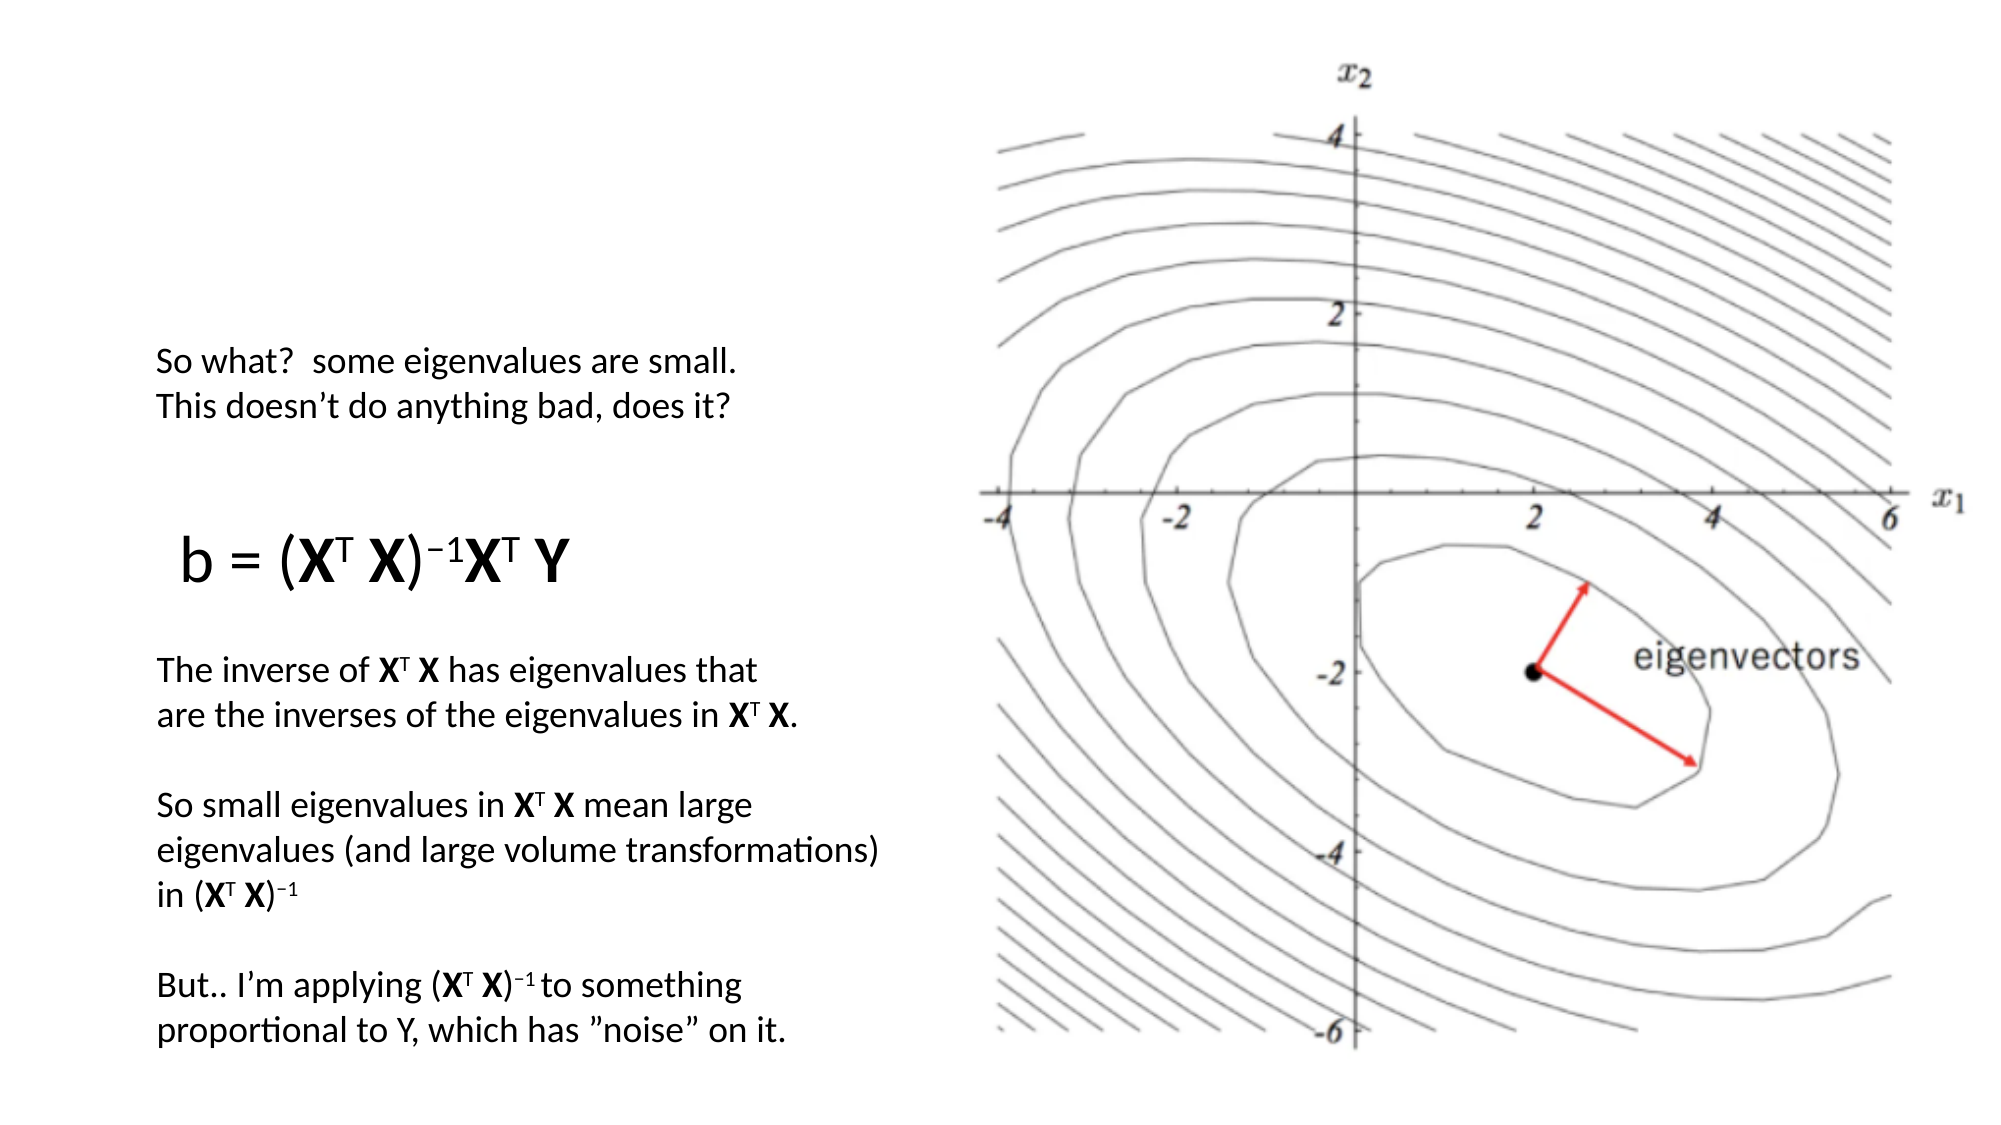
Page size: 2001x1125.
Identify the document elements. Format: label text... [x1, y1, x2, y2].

text_box b = (XT X)−1XT Y [165, 508, 585, 604]
text_box So what? some eigenvalues are small. This doesn’t do anything bad, does it? [141, 328, 771, 434]
picture [936, 48, 2000, 1066]
text_box The inverse of XT X has eigenvalues that are the inverses of the eigenvalues in XT X. So small eigenvalues in XT X mean large eigenvalues (and large volume transformations) in (XT X)−1 But.. I’m applying (XT X)−1 to something proportional to Y, which has ”noise” on it. [141, 637, 896, 1058]
